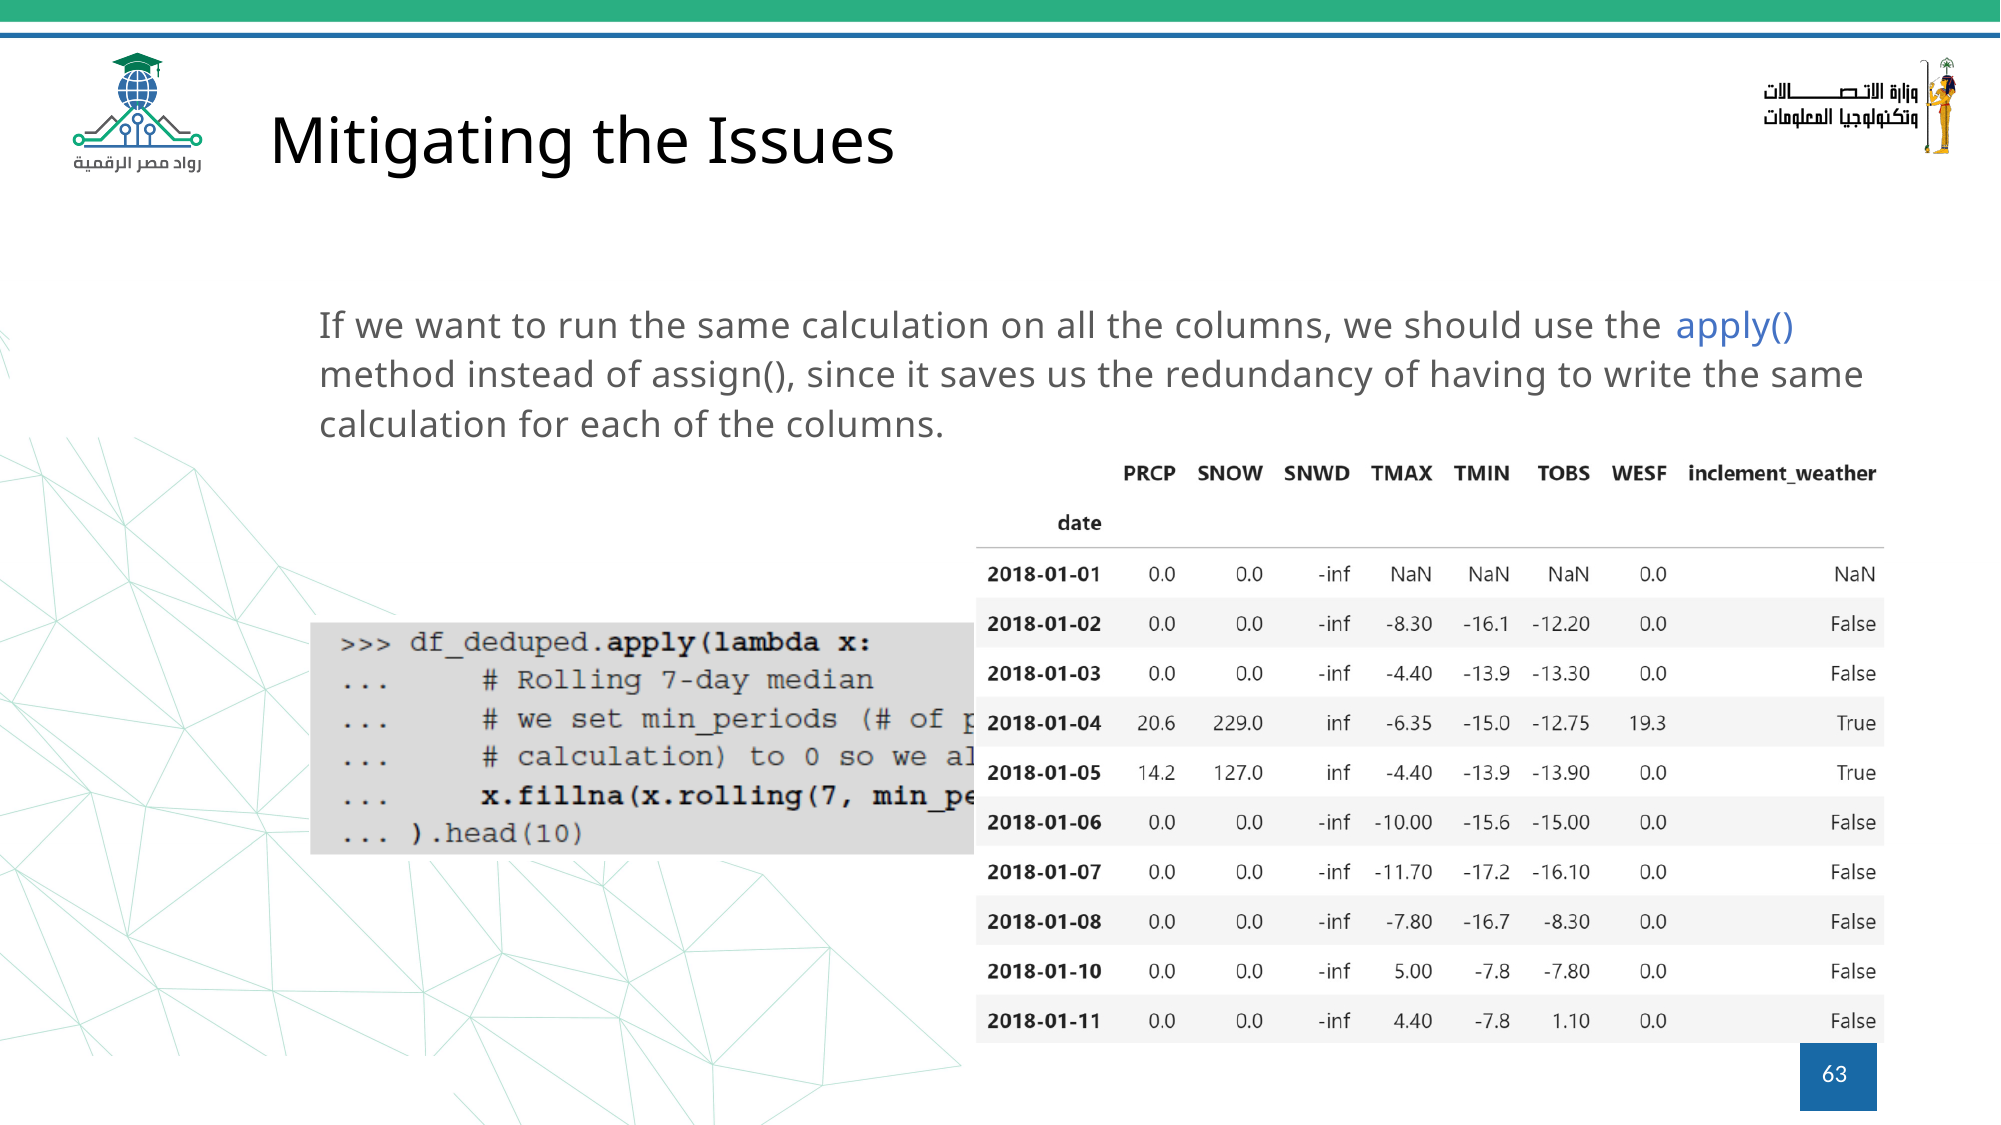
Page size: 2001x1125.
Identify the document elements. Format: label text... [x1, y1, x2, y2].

title Mitigating the Issues [266, 40, 1543, 233]
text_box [309, 615, 974, 861]
picture [0, 0, 2000, 1125]
text_box If we want to run the same calculation on all the columns, we should use the apply() method instead of assign(), since it saves us the redundancy of having to write the same calculation for each of the columns. [316, 293, 1885, 445]
slide_number 63 [1412, 1043, 1863, 1103]
